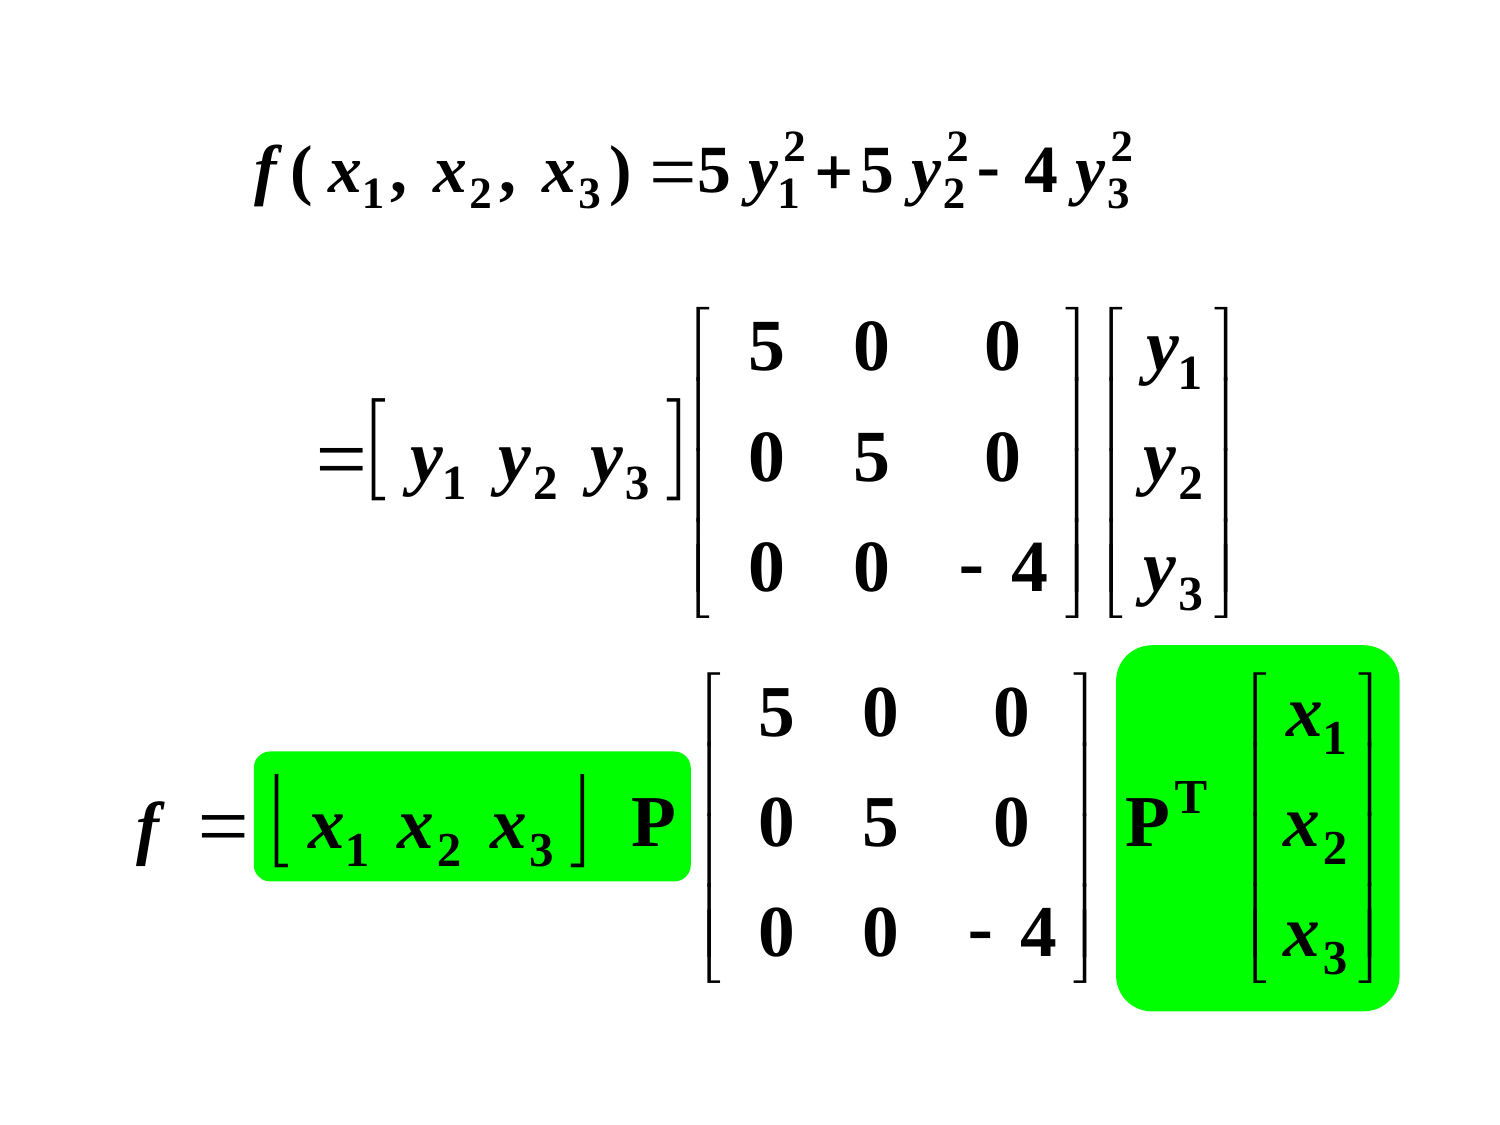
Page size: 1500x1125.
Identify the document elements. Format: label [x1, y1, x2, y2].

text_box [1127, 645, 1389, 656]
text_box [253, 751, 614, 775]
text_box [182, 774, 612, 886]
text_box [229, 113, 1147, 227]
text_box [619, 656, 1220, 999]
text_box [108, 789, 1130, 1005]
list [75, 90, 1425, 1005]
text_box [1222, 656, 1400, 999]
text_box [300, 290, 1255, 635]
text_box [111, 786, 188, 882]
text_box [612, 751, 617, 882]
text_box [1134, 1006, 1381, 1012]
